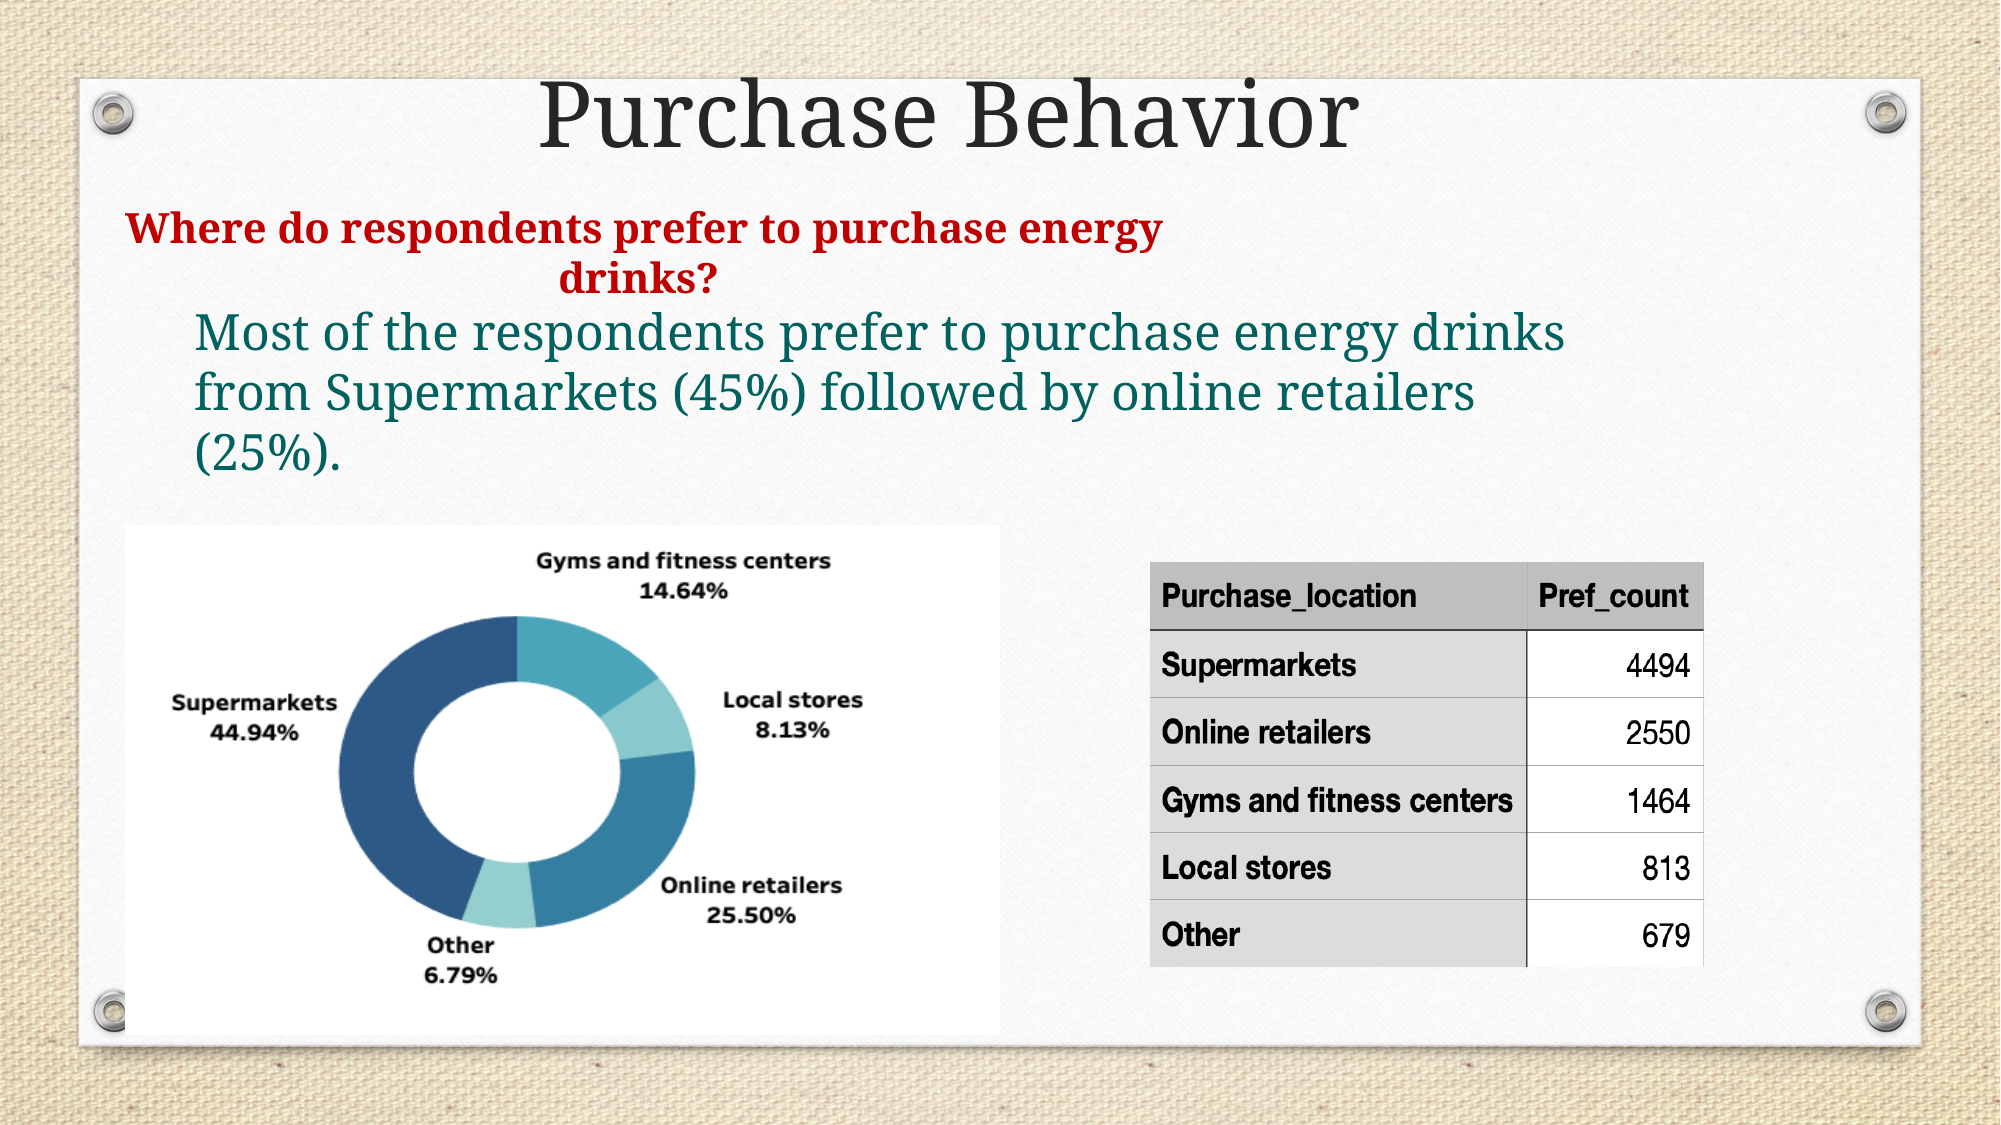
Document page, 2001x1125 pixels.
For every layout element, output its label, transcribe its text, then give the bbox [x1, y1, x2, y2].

text_box Most of the respondents prefer to purchase energy drinks from Supermarkets (45%) followed by online retailers (25%).​ [179, 292, 1594, 488]
title Purchase Behavior [437, 58, 1462, 284]
list Where do respondents prefer to purchase energy drinks? [72, 194, 1216, 492]
picture [0, 0, 2001, 1125]
